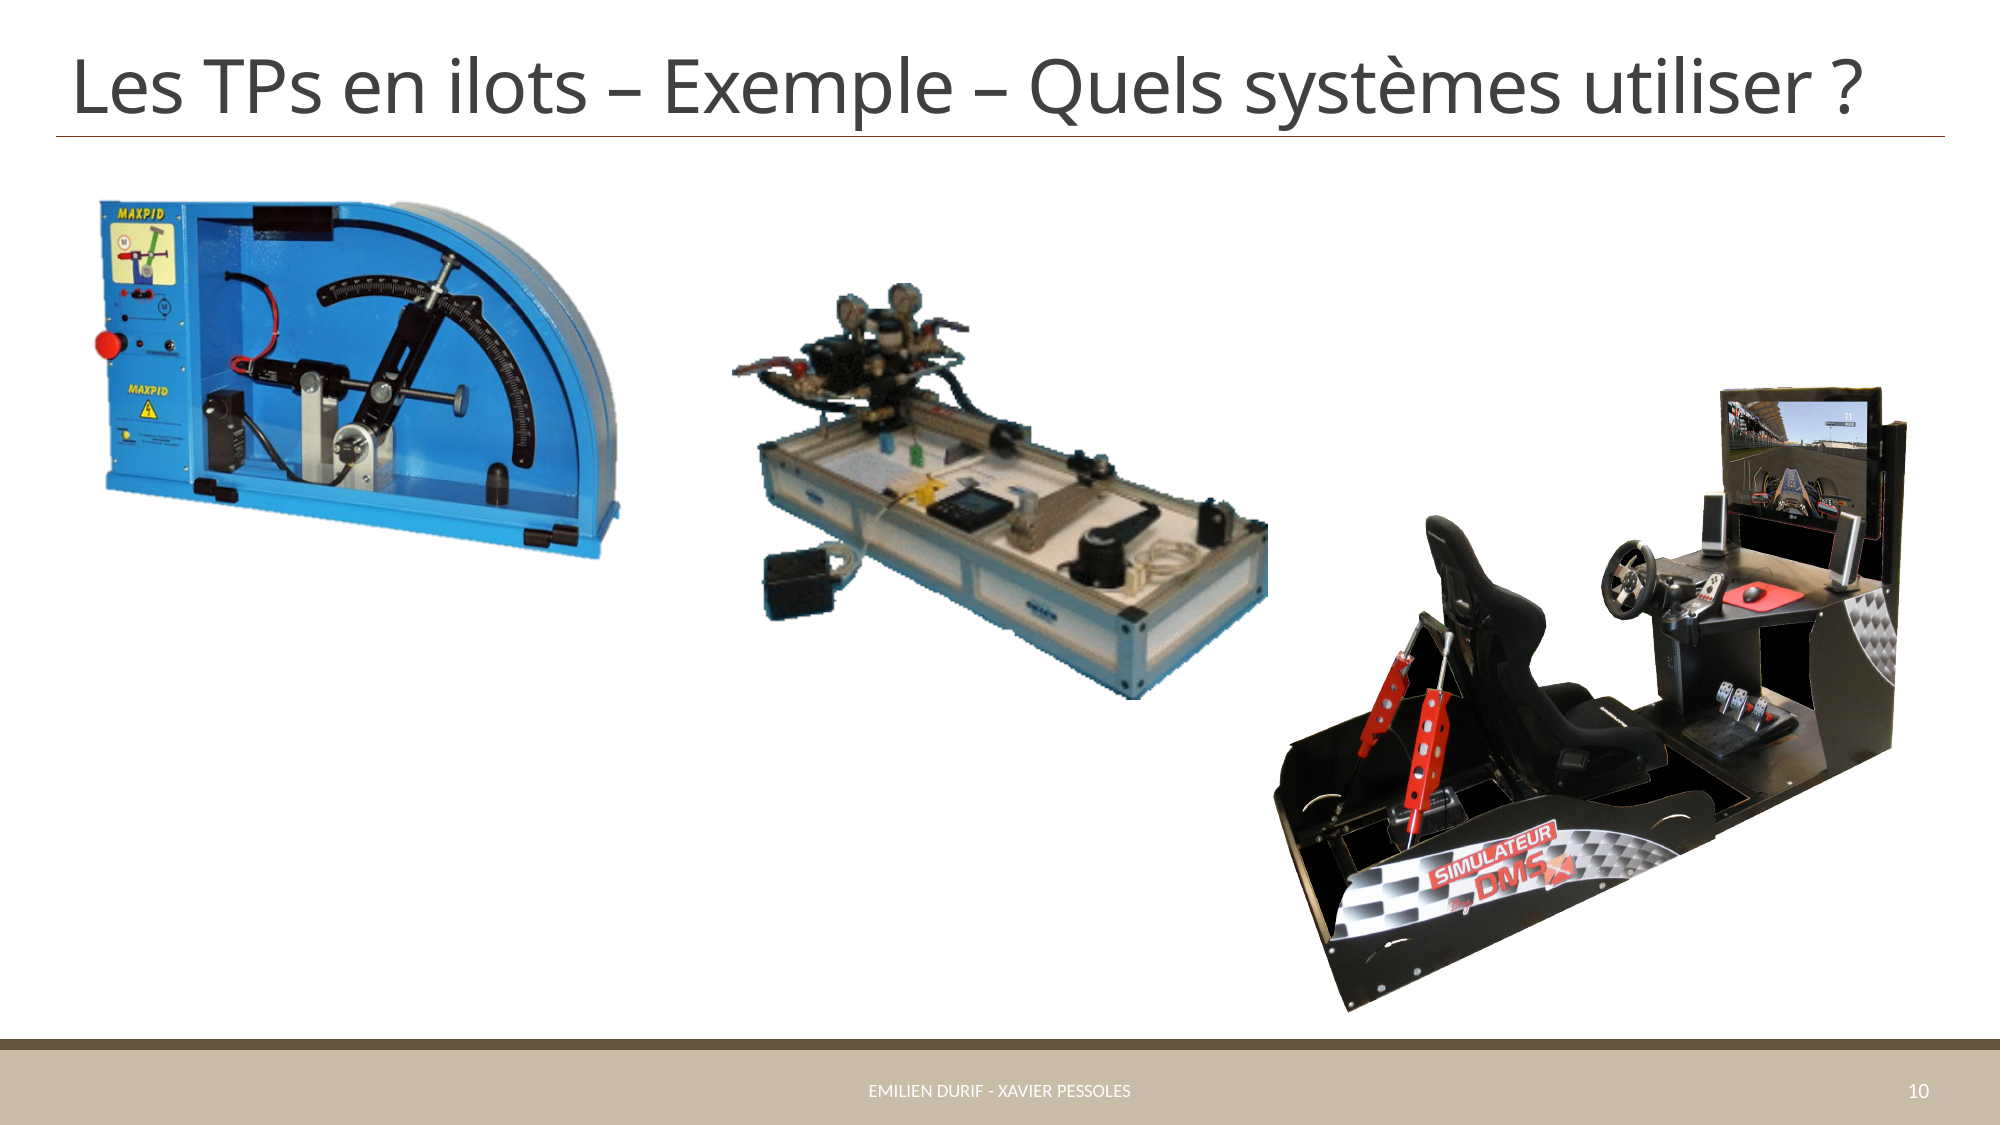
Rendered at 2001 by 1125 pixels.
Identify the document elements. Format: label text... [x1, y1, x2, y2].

picture [76, 193, 631, 563]
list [731, 283, 1268, 700]
footer Emilien Durif - Xavier Pessoles [409, 1059, 1591, 1120]
slide_number 10 [1709, 1059, 1945, 1120]
picture [1258, 369, 1923, 1029]
title Les TPs en ilots – Exemple – Quels systèmes utiliser ? [55, 5, 1946, 137]
